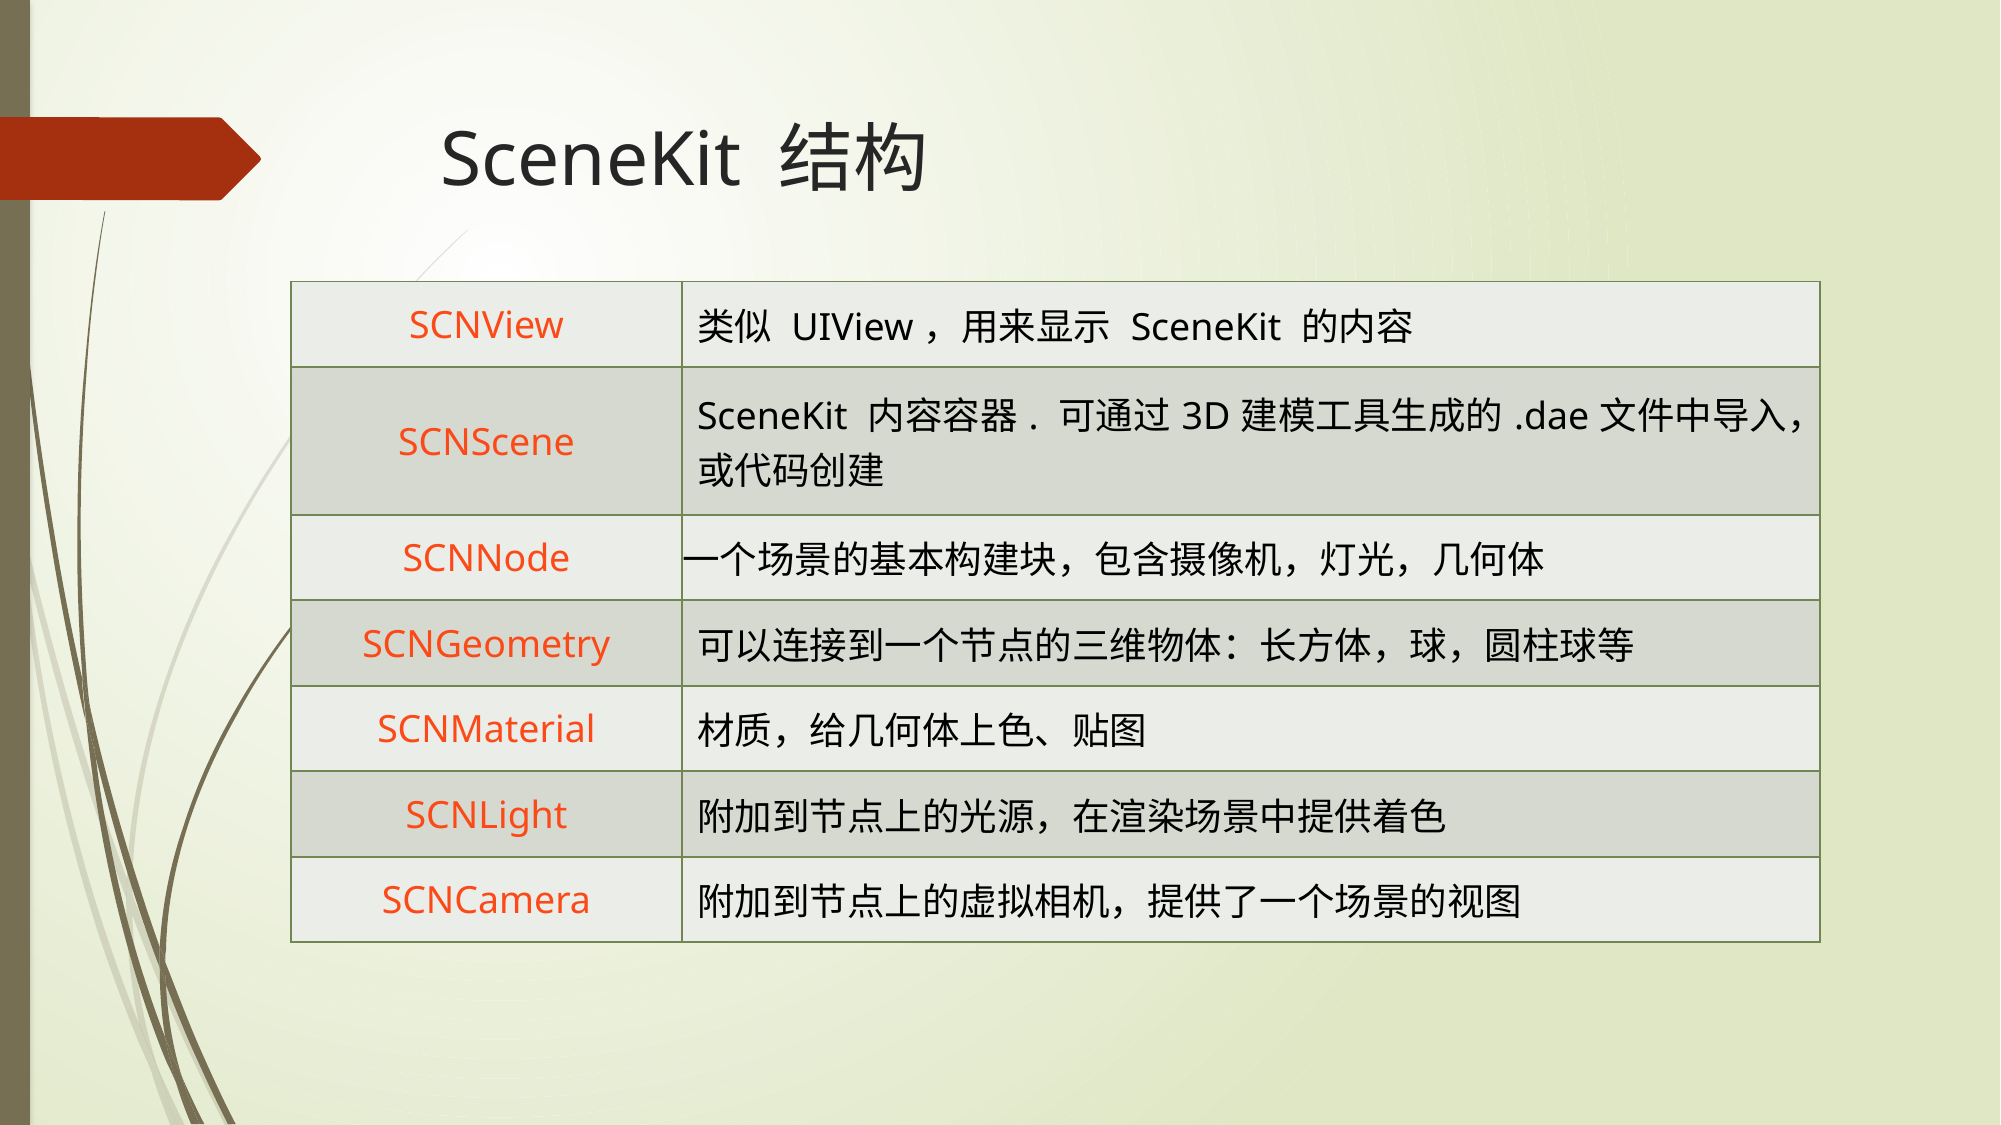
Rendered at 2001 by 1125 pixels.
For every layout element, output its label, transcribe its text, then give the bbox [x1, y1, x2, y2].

table_cell SCNMaterial [292, 687, 681, 770]
table_cell 可以连接到一个节点的三维物体：长方体，球，圆柱球等 [683, 601, 1819, 685]
table_cell 附加到节点上的虚拟相机，提供了一个场景的视图 [683, 858, 1819, 941]
table_cell 一个场景的基本构建块，包含摄像机，灯光，几何体 [683, 516, 1819, 599]
table_cell SCNCamera [292, 858, 681, 941]
table_cell 材质，给几何体上色、贴图 [683, 687, 1819, 770]
table_cell SCNGeometry [292, 601, 681, 685]
title SceneKit 结构 [425, 102, 1888, 313]
table_cell SCNScene [292, 368, 681, 514]
table_cell SCNLight [292, 772, 681, 856]
table_cell SceneKit 内容容器. 可通过3D建模工具生成的.dae文件中导入，或代码创建 [683, 368, 1819, 514]
table_cell SCNNode [292, 516, 681, 599]
table_header 类似 UIView，用来显示 SceneKit 的内容 [683, 282, 1819, 366]
table_header SCNView [292, 282, 681, 366]
table_cell 附加到节点上的光源，在渲染场景中提供着色 [683, 772, 1819, 856]
